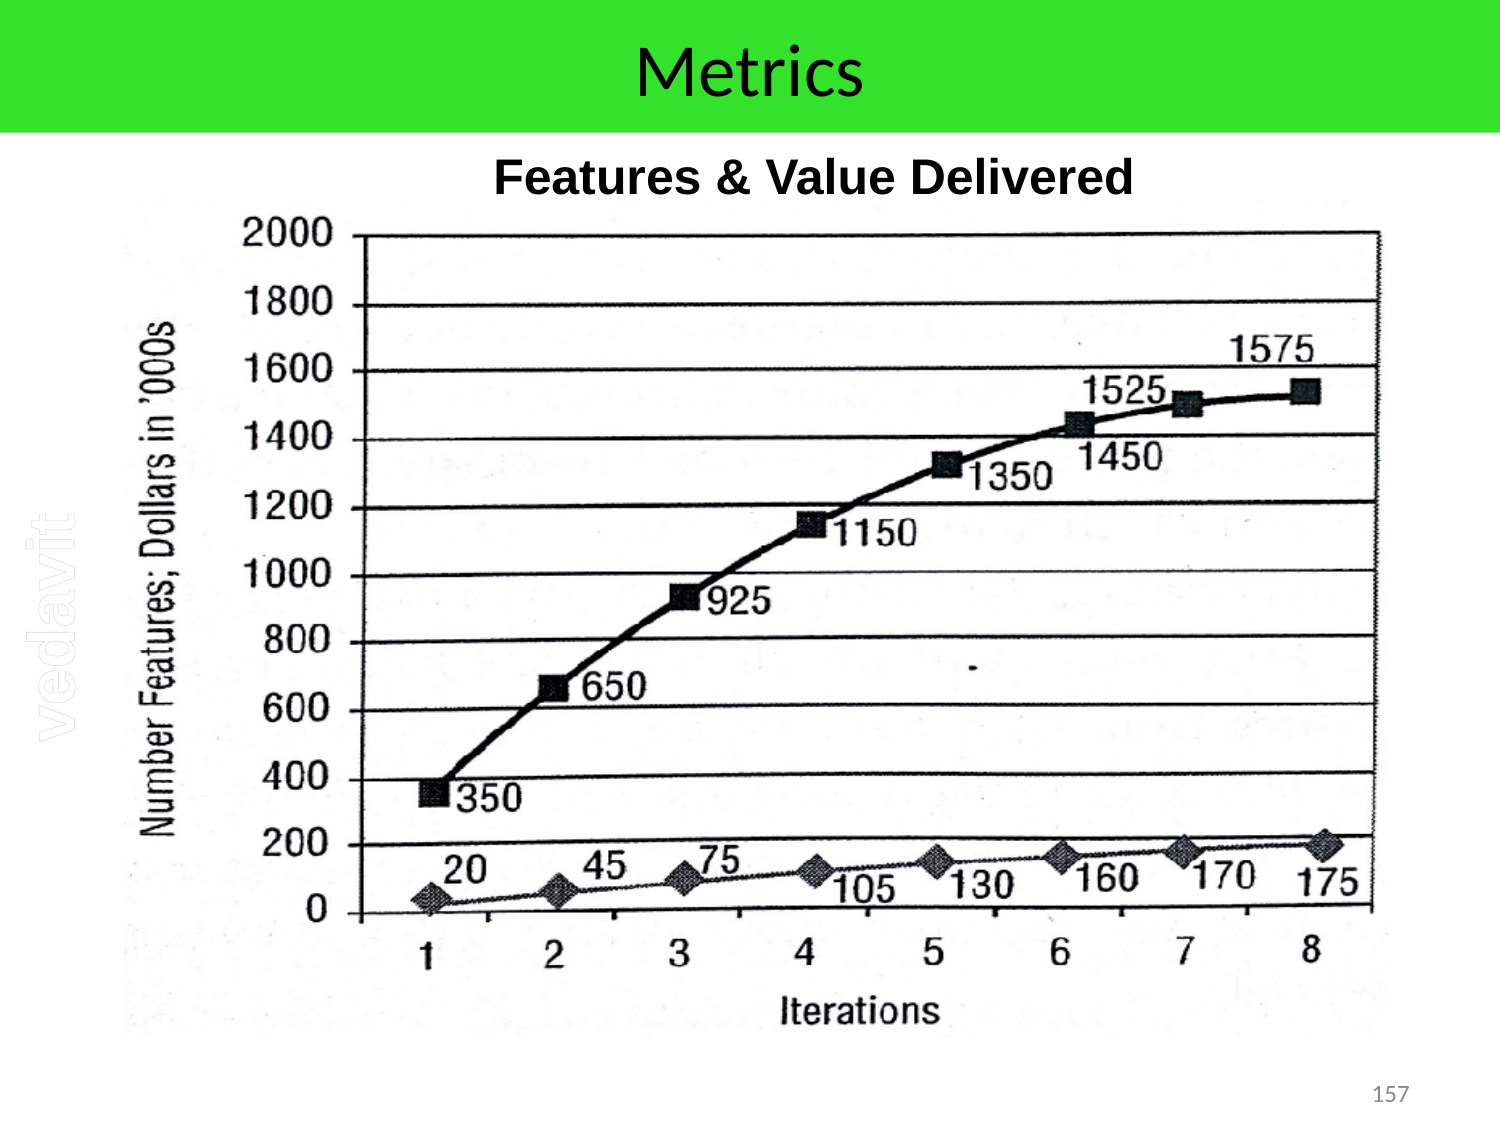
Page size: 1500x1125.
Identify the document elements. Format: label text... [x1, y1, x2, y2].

title Metrics [0, 0, 1500, 133]
slide_number 157 [1074, 1062, 1425, 1123]
text_box Features & Value Delivered [478, 137, 1150, 198]
picture [123, 199, 1388, 1037]
